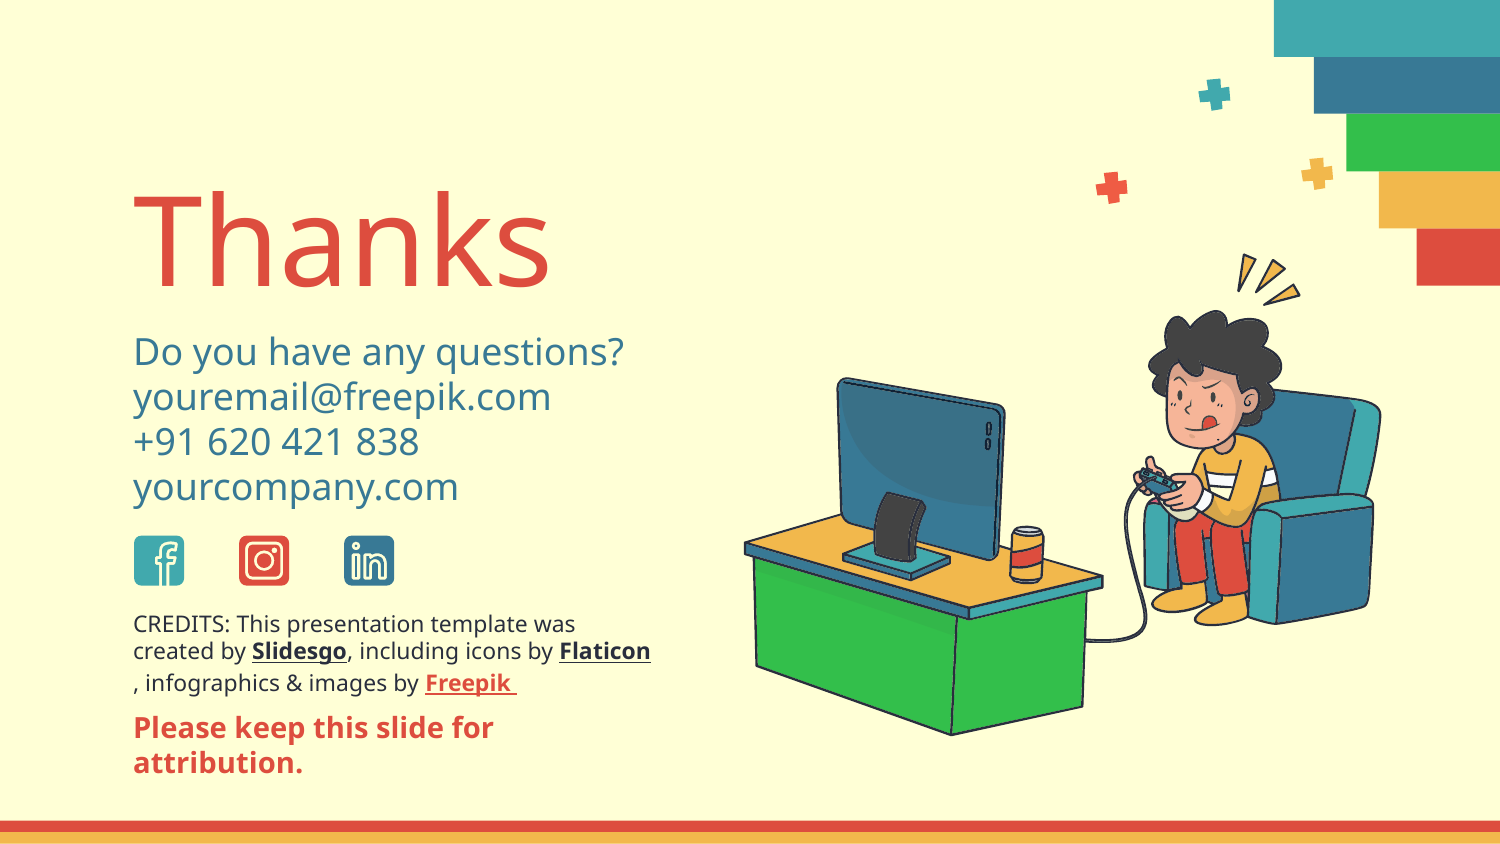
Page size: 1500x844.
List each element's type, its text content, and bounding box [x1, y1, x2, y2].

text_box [743, 253, 1382, 737]
title Thanks [118, 156, 936, 312]
text_box Please keep this slide for attribution. [118, 694, 654, 795]
subtitle Do you have any questions? youremail@freepik.com +91 620 421 838 yourcompany.com [118, 312, 738, 443]
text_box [1095, 78, 1334, 205]
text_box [133, 535, 395, 586]
